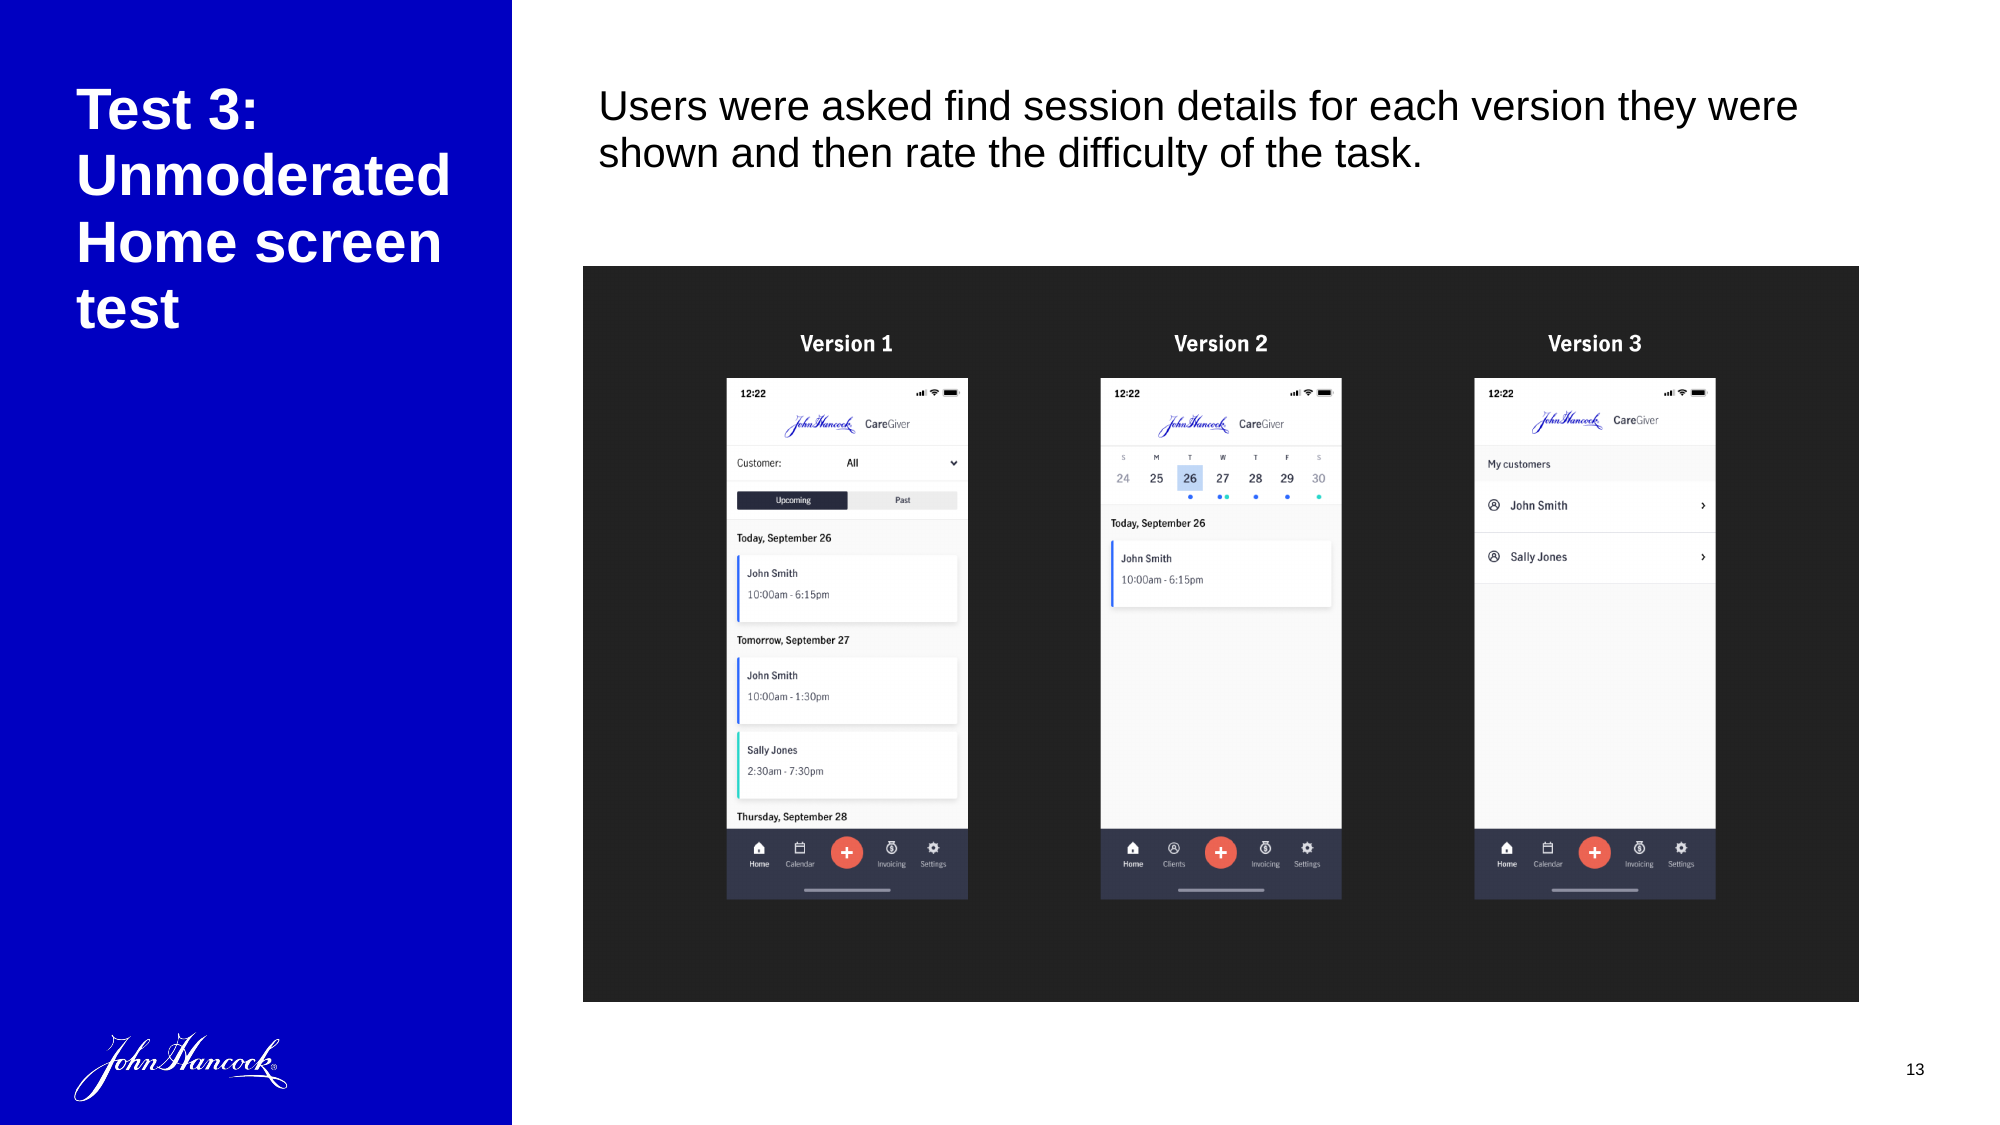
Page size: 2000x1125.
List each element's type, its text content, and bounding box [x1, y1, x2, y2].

slide_number 13 [1878, 1049, 1925, 1079]
text_box Users were asked find session details for each version they were shown and then rate the difficulty of the task. [583, 75, 1923, 205]
picture [583, 266, 1859, 1002]
picture [36, 1018, 325, 1112]
title Test 3: Unmoderated Home screen test [76, 76, 475, 635]
